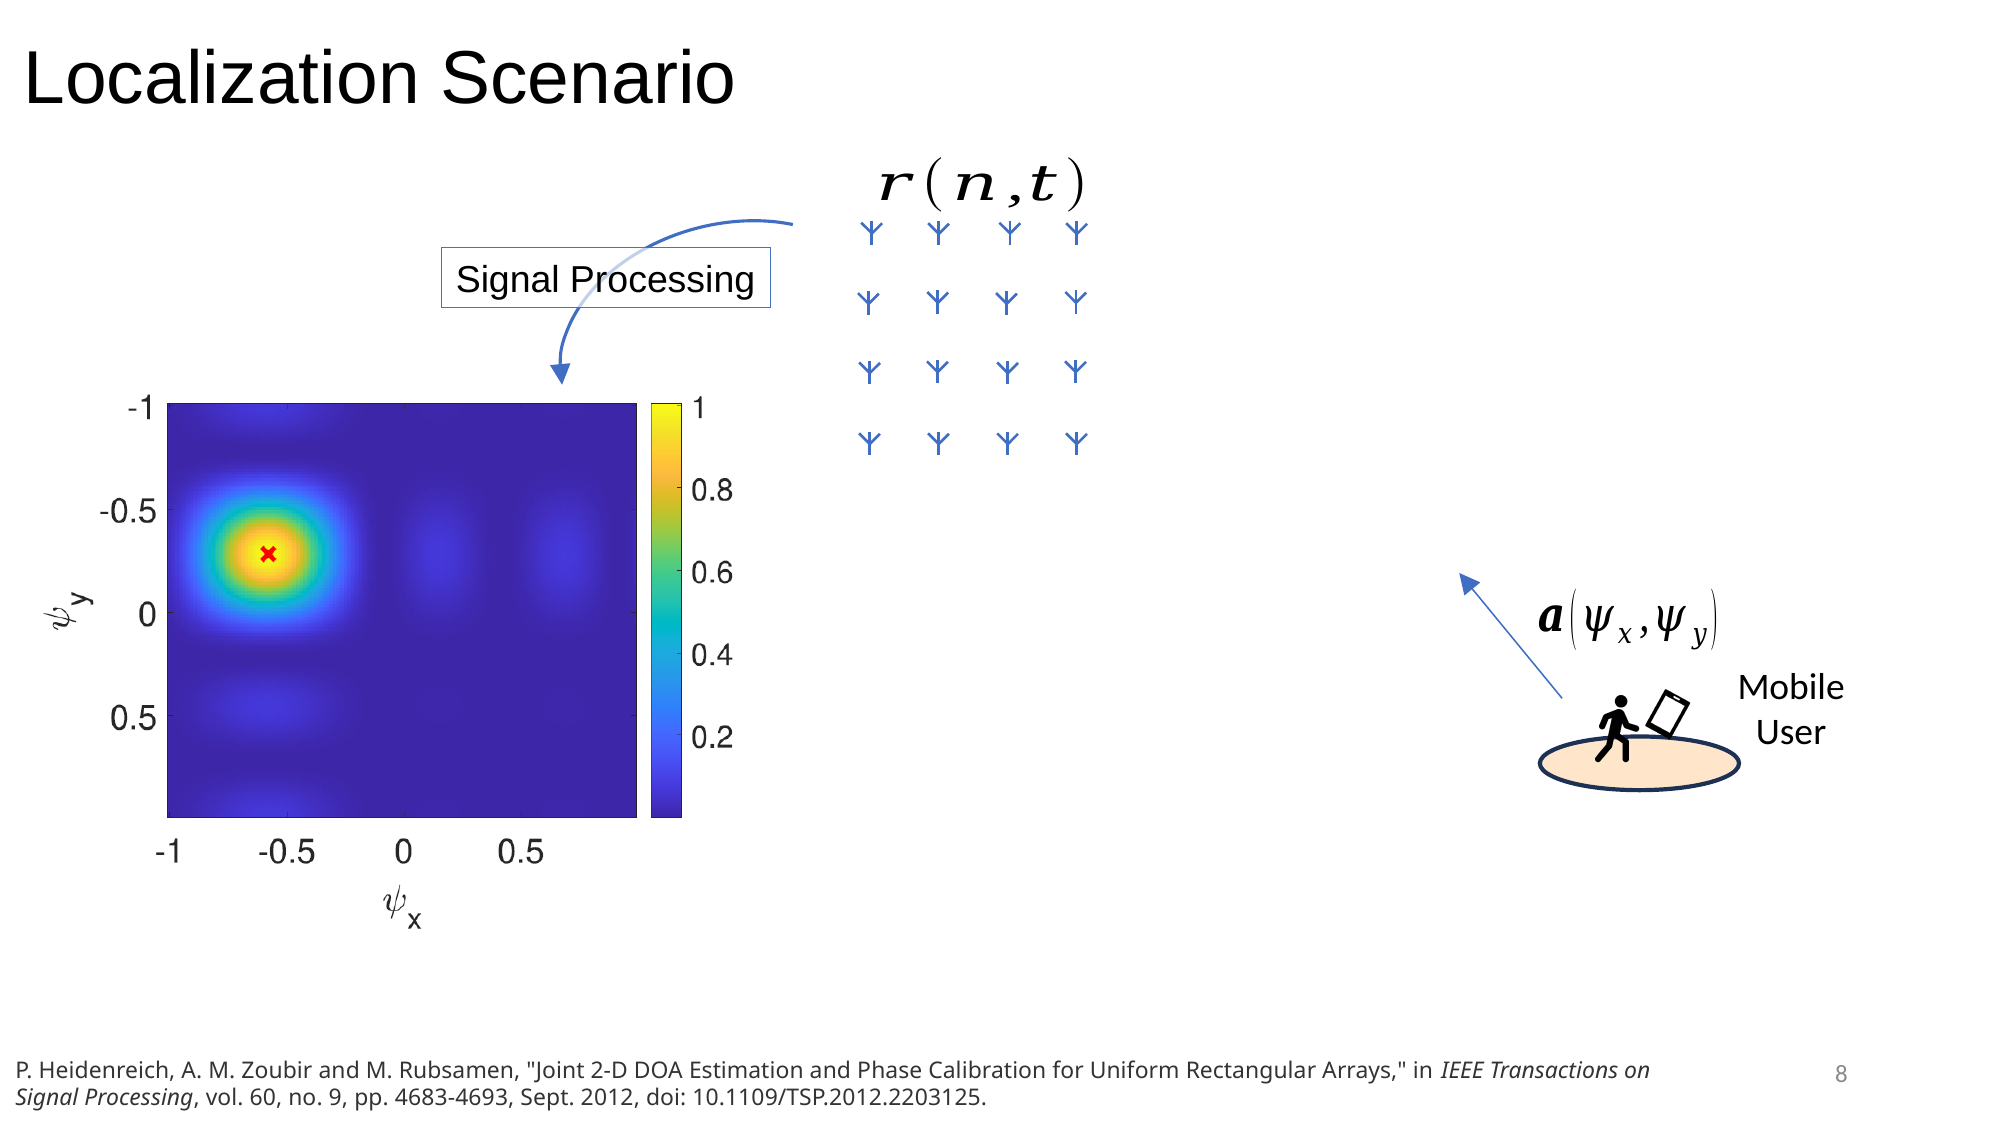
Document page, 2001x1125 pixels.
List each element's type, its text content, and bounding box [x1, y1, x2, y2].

title Localization Scenario [23, 25, 789, 135]
text_box [646, 219, 793, 263]
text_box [1458, 572, 1563, 699]
text_box Mobile User [1719, 654, 1863, 760]
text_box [862, 220, 1090, 456]
text_box Signal Processing [441, 247, 771, 308]
picture [40, 374, 751, 939]
picture [1579, 681, 1703, 767]
text_box [549, 308, 745, 373]
slide_number 8 [1412, 1042, 1863, 1103]
text_box P. Heidenreich, A. M. Zoubir and M. Rubsamen, "Joint 2-D DOA Estimation and Phase Calibration for Uniform Rectangular Arrays," in IEEE Transactions on Signal Processing, vol. 60, no. 9, pp. 4683-4693, Sept. 2012, doi: 10.1109/TSP.2012.2203125. [0, 1047, 1713, 1118]
text_box [1537, 739, 1742, 793]
